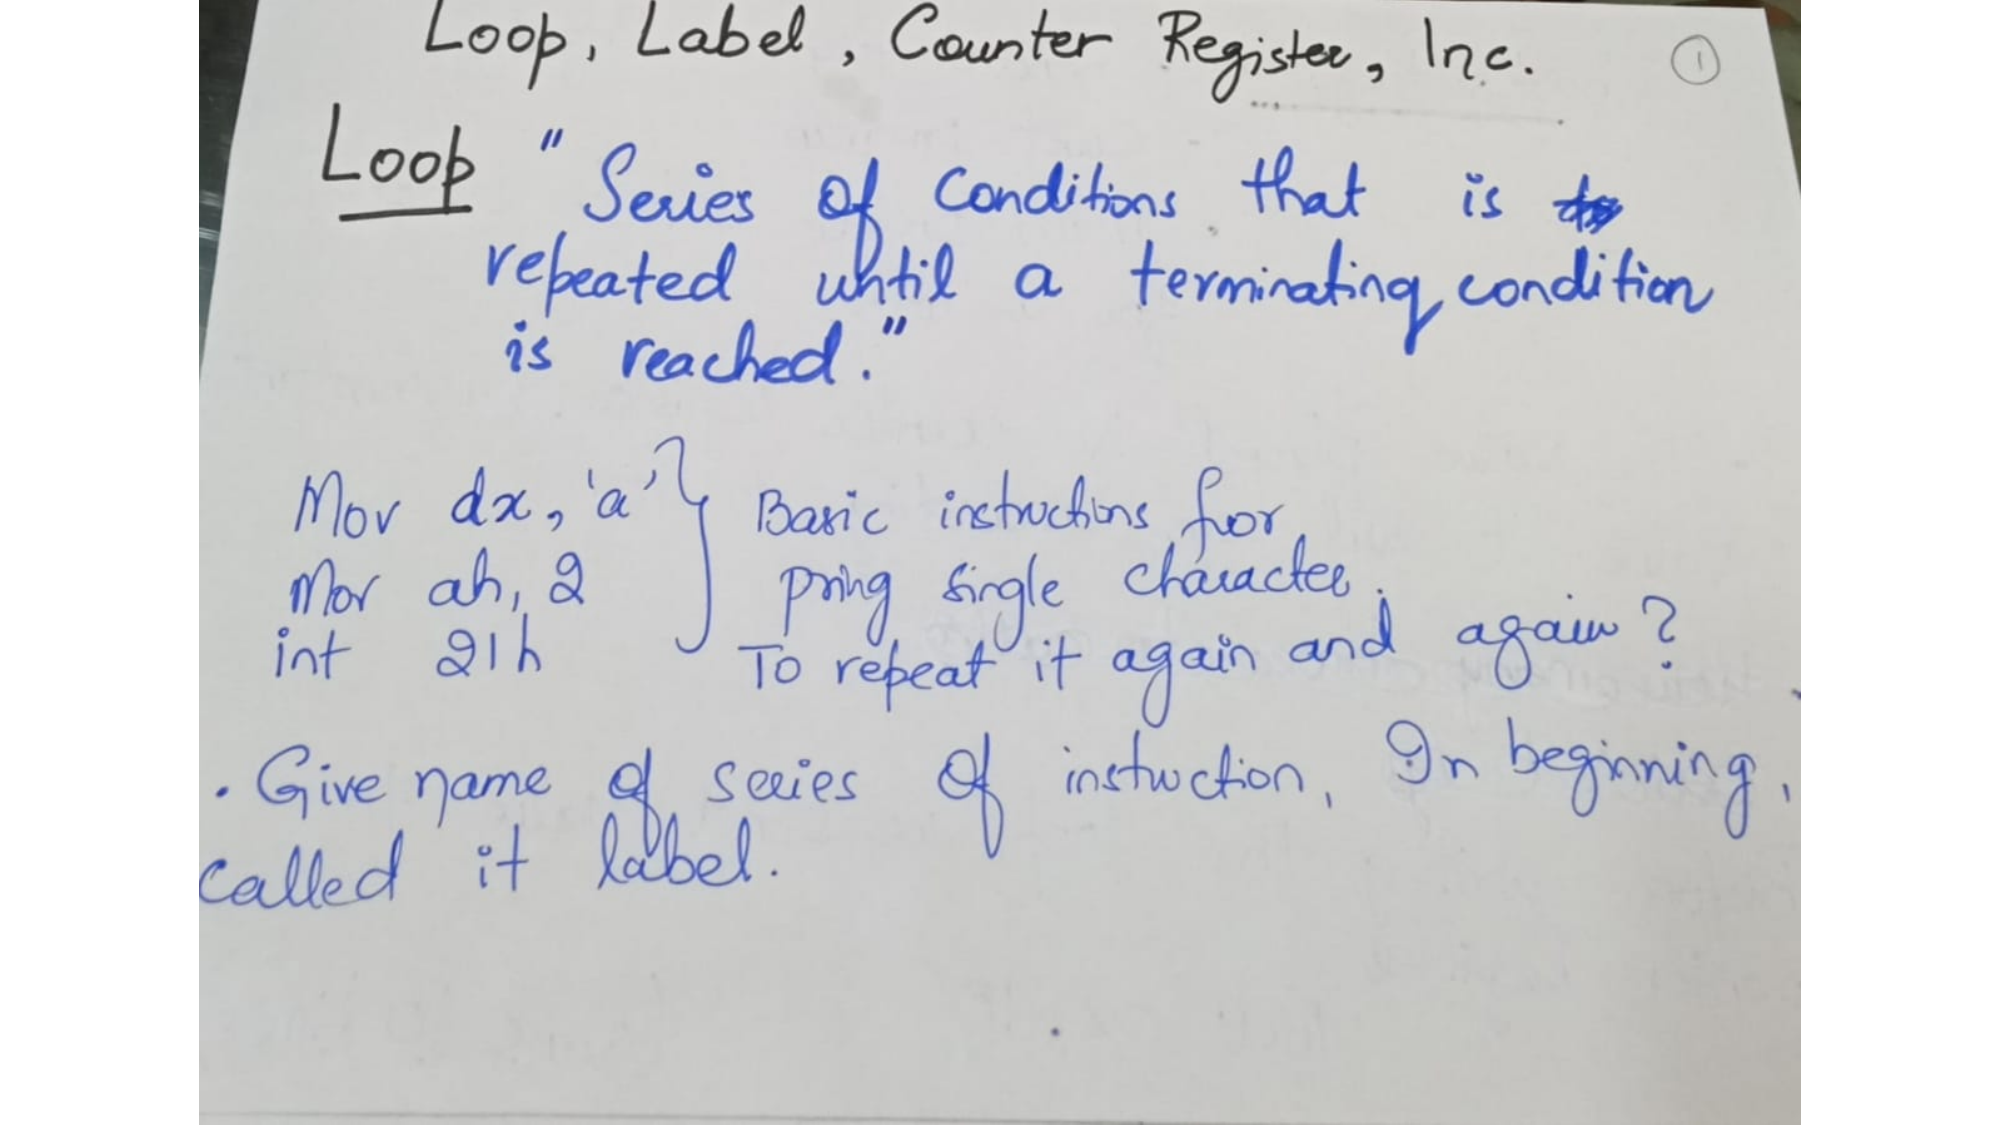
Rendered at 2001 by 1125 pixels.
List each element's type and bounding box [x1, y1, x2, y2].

picture [198, 0, 1802, 1125]
